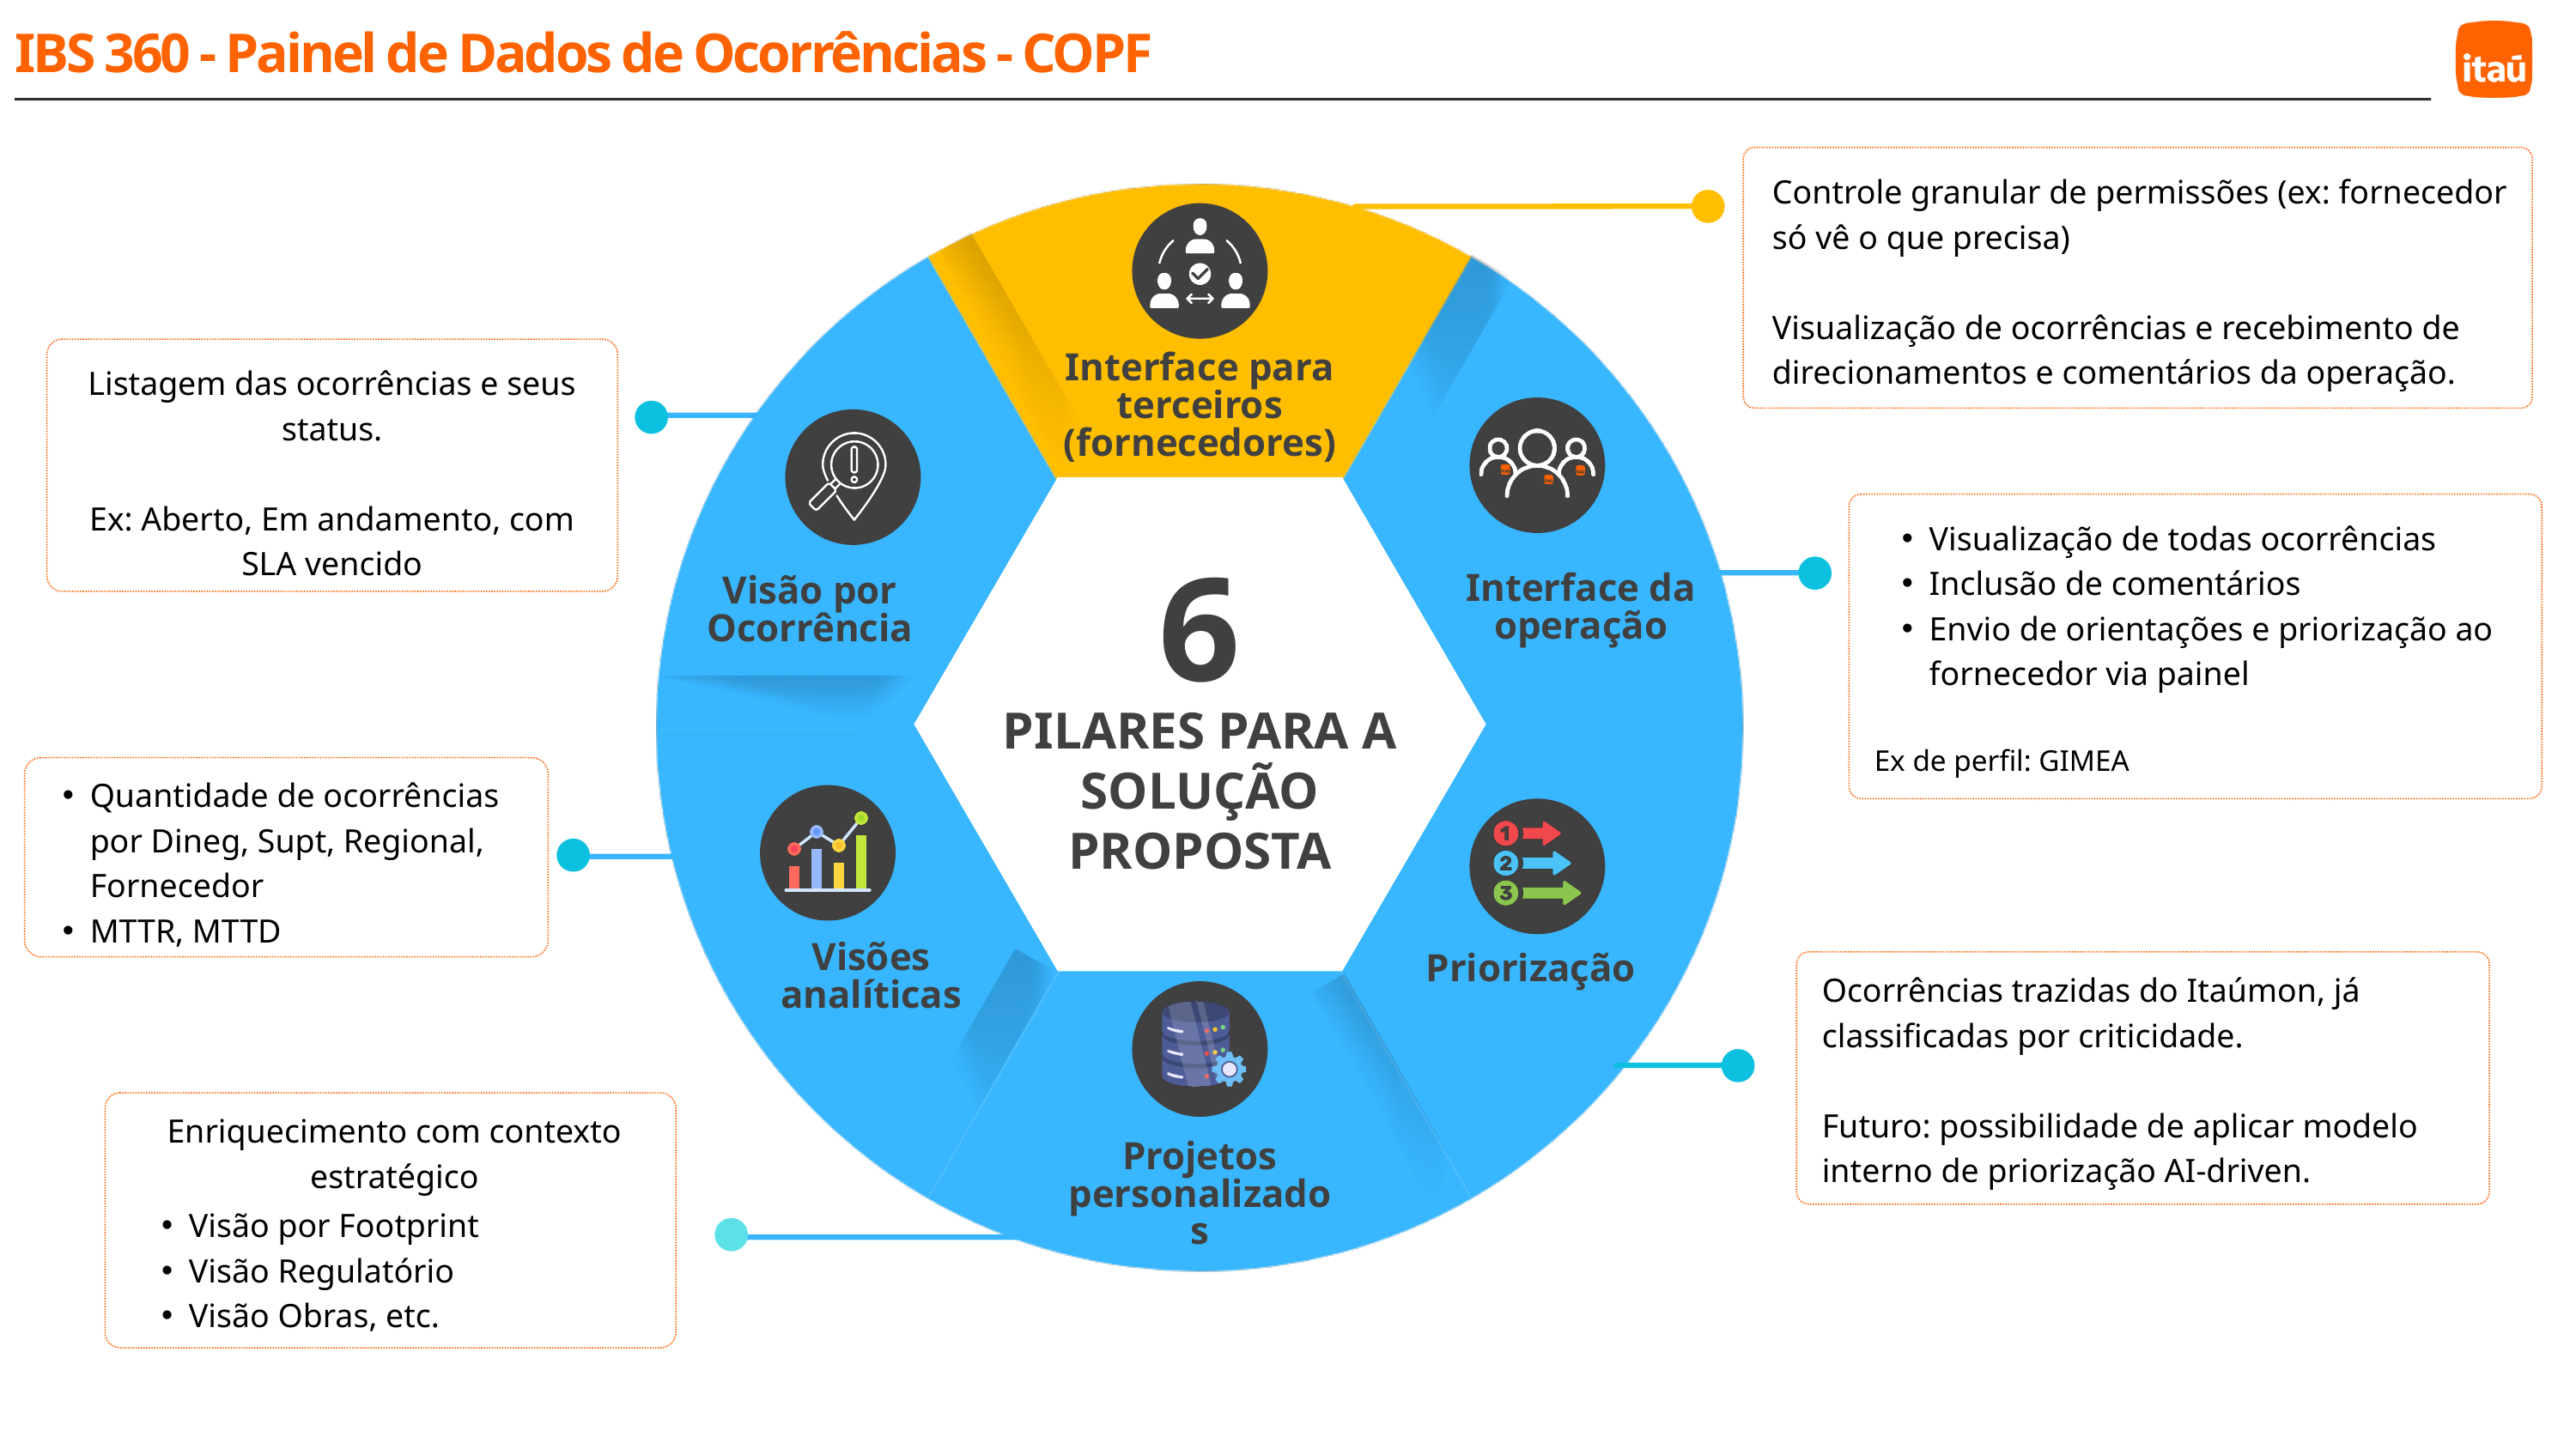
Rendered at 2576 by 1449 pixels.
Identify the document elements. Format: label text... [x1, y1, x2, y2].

picture [547, 76, 1853, 1380]
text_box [759, 785, 896, 921]
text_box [1469, 798, 1606, 935]
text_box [714, 1217, 749, 1252]
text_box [1721, 1048, 1755, 1082]
text_box [2455, 21, 2533, 99]
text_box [105, 1092, 677, 1349]
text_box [914, 476, 1486, 972]
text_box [1742, 147, 2533, 409]
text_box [46, 338, 618, 592]
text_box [556, 838, 591, 872]
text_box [1469, 397, 1606, 534]
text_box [1795, 951, 2490, 1205]
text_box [1691, 189, 1725, 223]
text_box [24, 757, 549, 957]
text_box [1849, 494, 2543, 799]
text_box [1132, 203, 1268, 339]
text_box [634, 400, 669, 434]
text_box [1798, 556, 1832, 591]
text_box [1132, 980, 1268, 1118]
text_box IBS 360 - Painel de Dados de Ocorrências - COPF [15, 32, 2385, 83]
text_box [785, 409, 921, 546]
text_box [1479, 428, 1596, 498]
